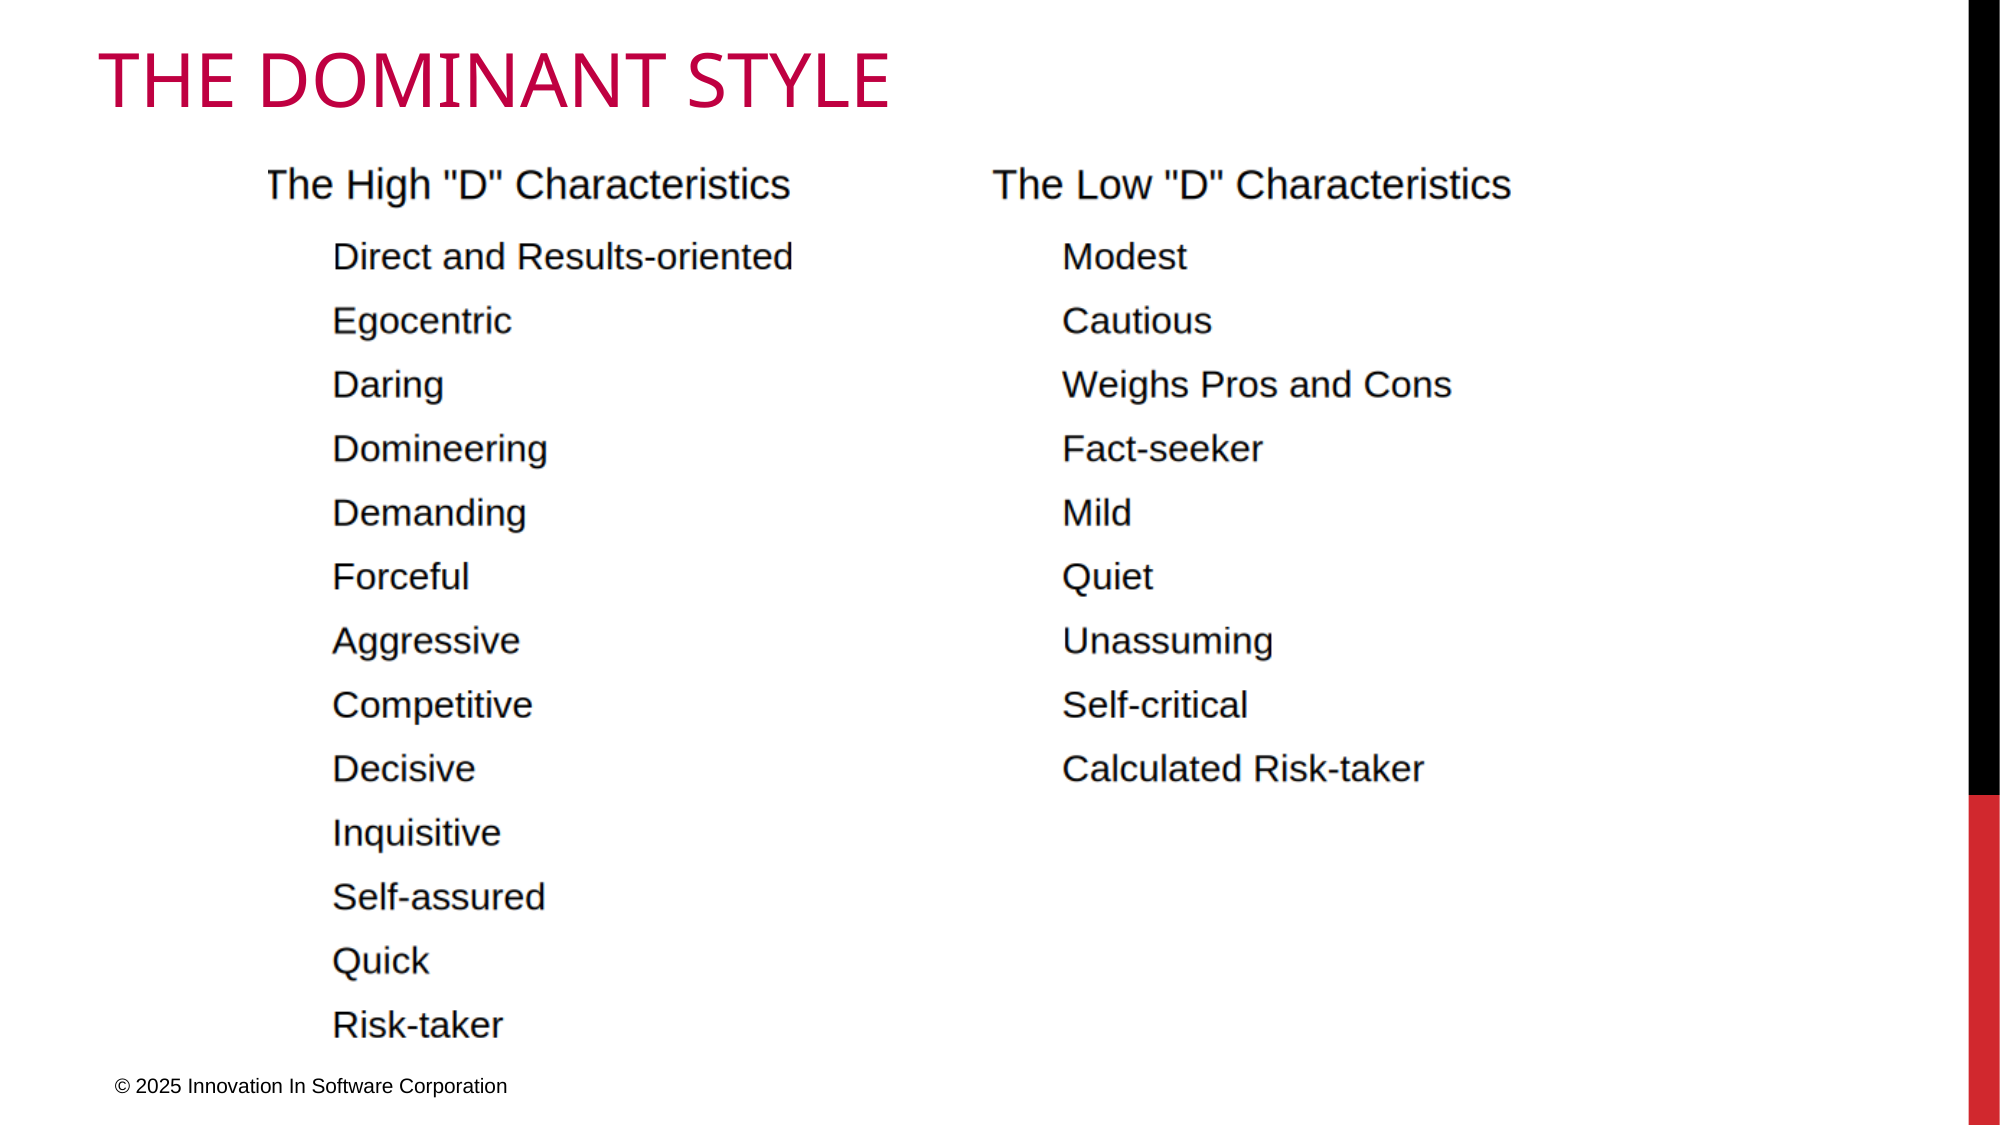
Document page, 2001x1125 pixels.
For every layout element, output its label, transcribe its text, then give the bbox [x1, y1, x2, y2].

footer © 2025 Innovation In Software Corporation [99, 1065, 850, 1112]
picture [268, 146, 1645, 1048]
title The Dominant Style [98, 0, 1770, 186]
